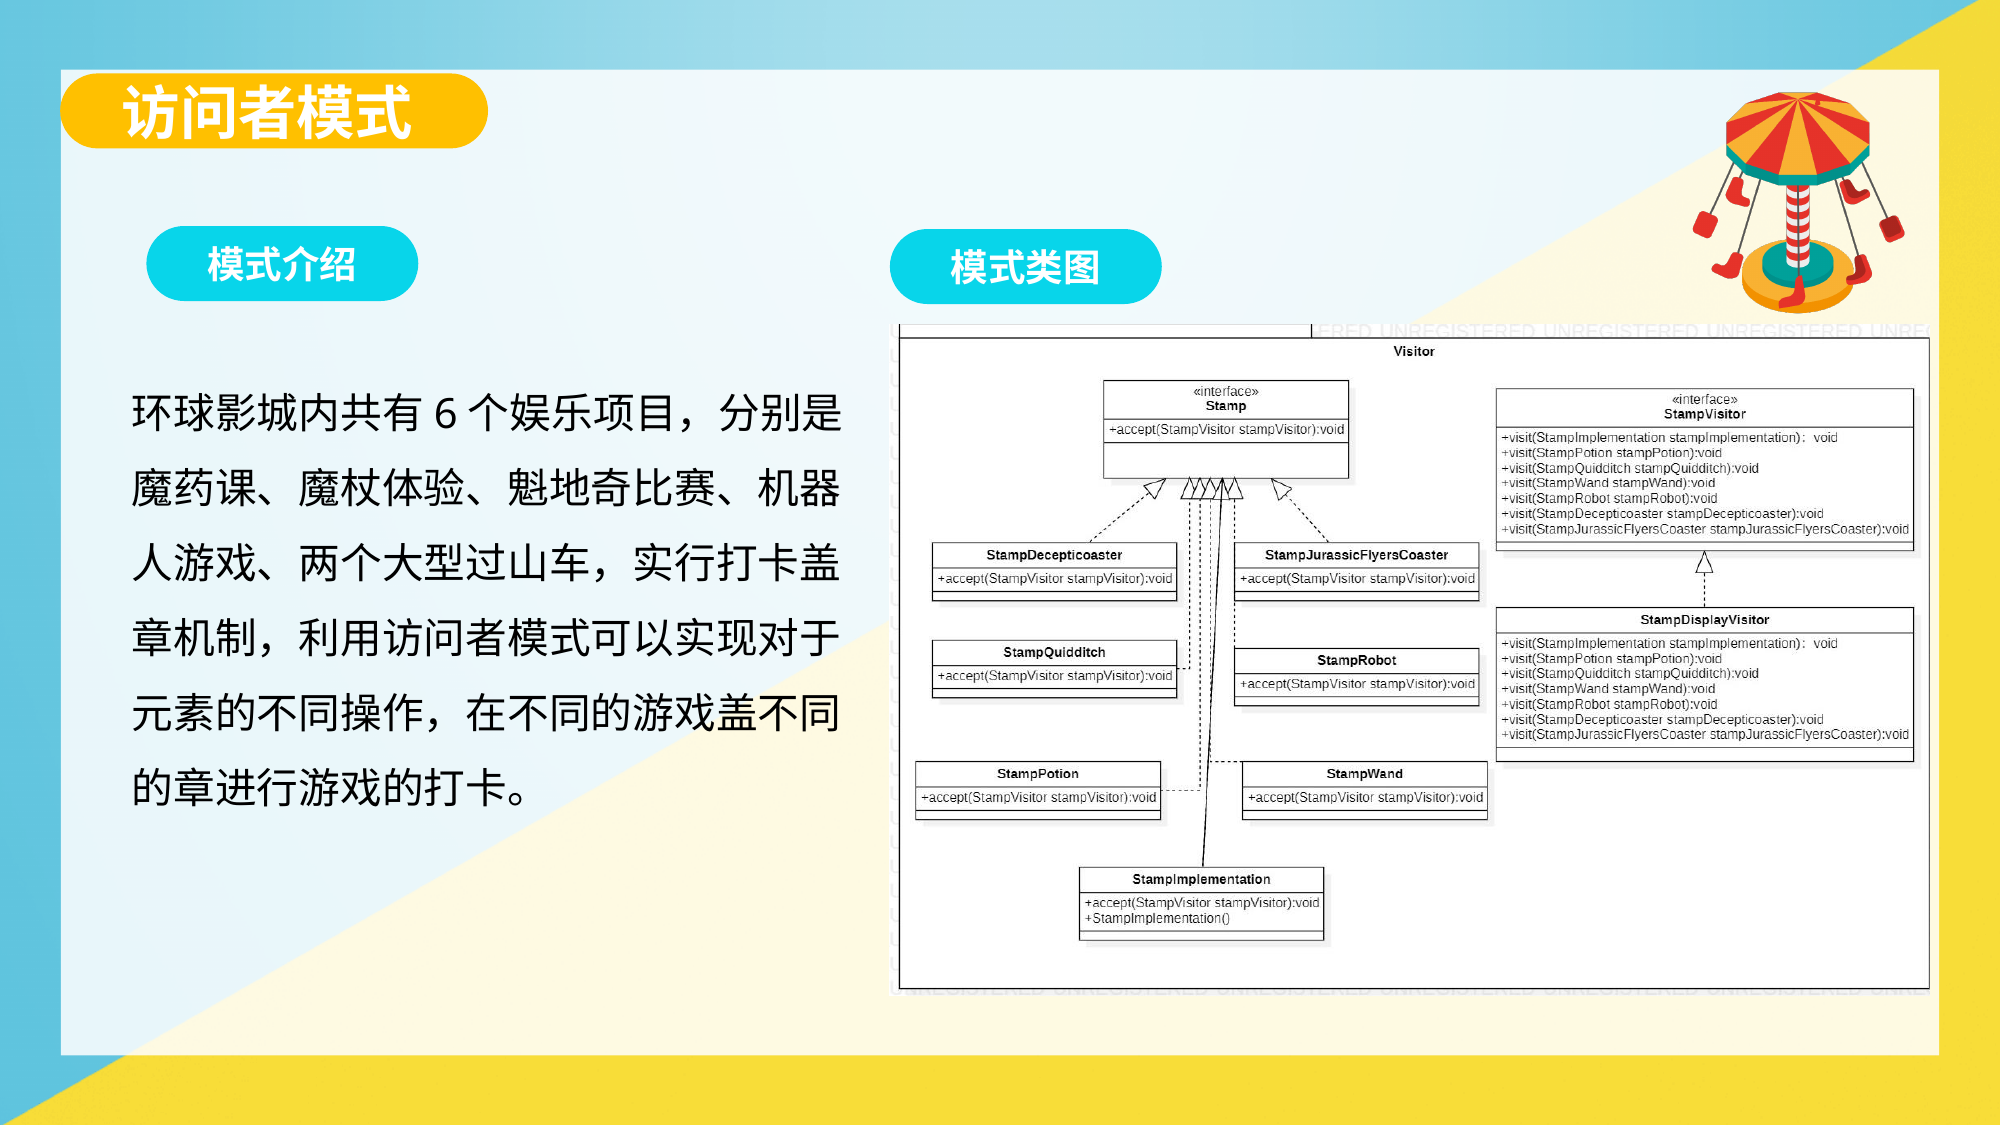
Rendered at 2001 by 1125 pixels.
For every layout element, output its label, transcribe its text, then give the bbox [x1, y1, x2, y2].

text_box 模式介绍 [145, 224, 420, 303]
text_box 访问者模式 [59, 72, 490, 150]
picture [0, 0, 2000, 1125]
text_box 模式类图 [888, 227, 1163, 306]
text_box 环球影城内共有6个娱乐项目，分别是魔药课、魔杖体验、魁地奇比赛、机器人游戏、两个大型过山车，实行打卡盖章机制，利用访问者模式可以实现对于元素的不同操作，在不同的游戏盖不同的章进行游戏的打卡。 [116, 354, 865, 819]
